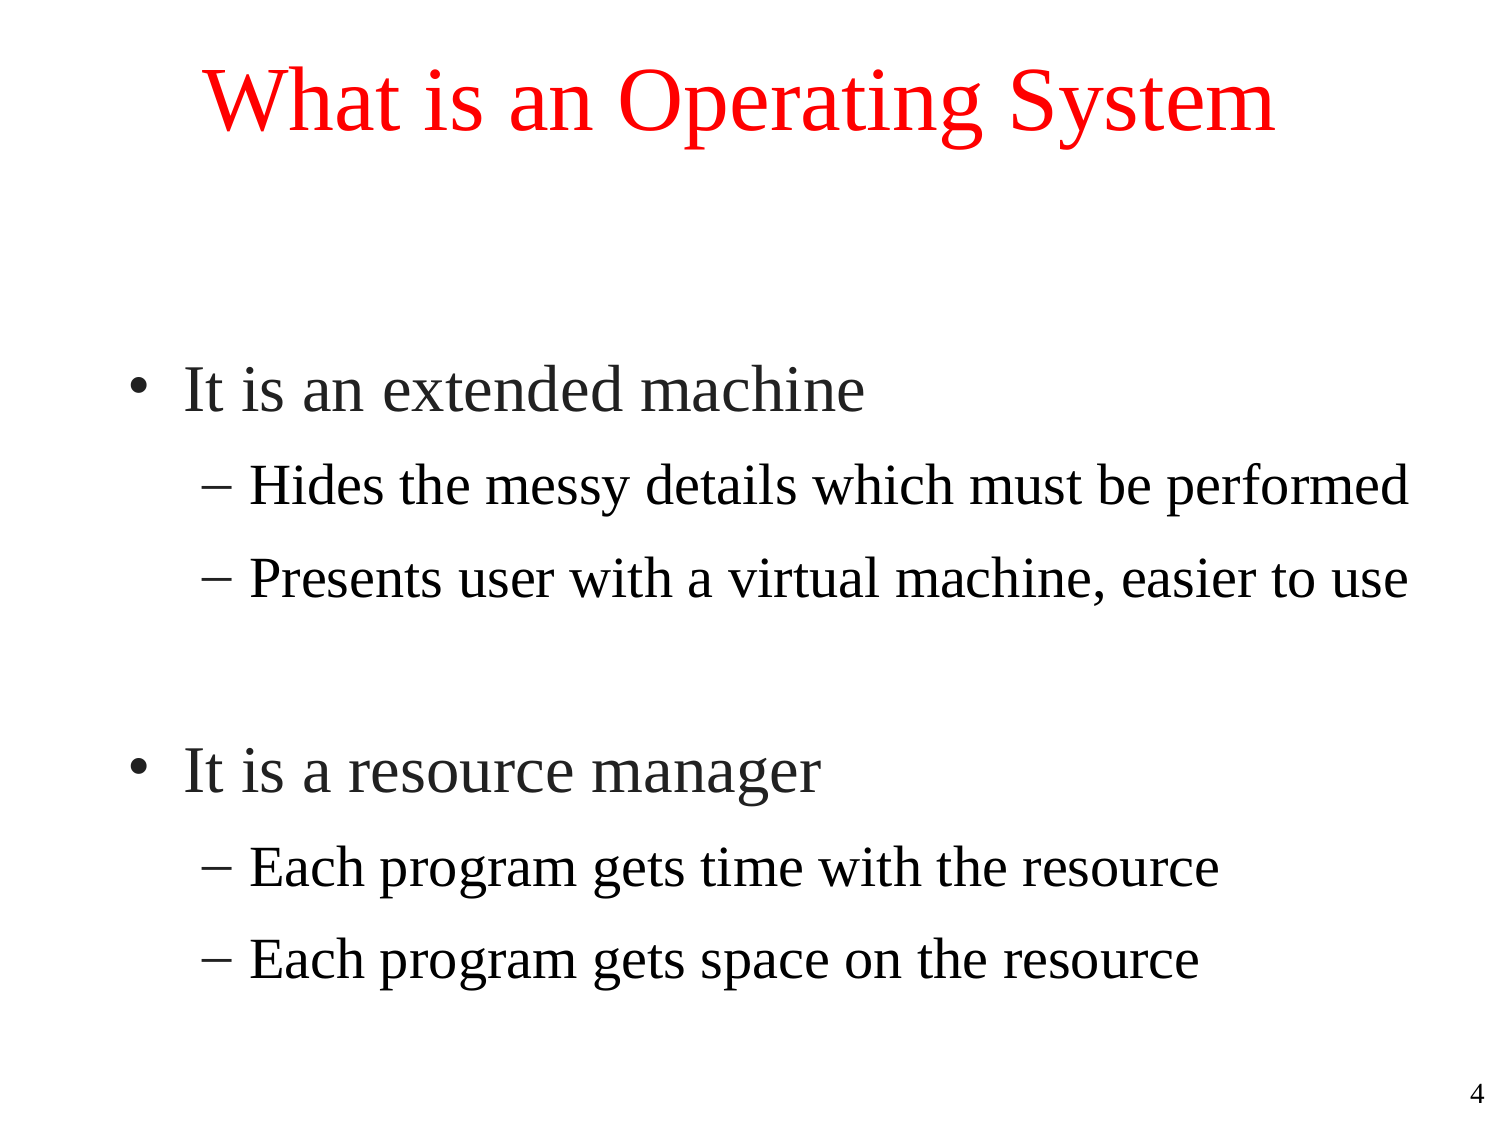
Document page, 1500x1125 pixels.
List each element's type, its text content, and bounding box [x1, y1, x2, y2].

title What is an Operating System [103, 0, 1379, 188]
list It is an extended machine Hides the messy details which must be performed Presents user with a virtual machine, easier to use It is a resource manager Each program gets time with the resource Each program gets space on the resource [112, 324, 1500, 1000]
slide_number ‹#› [1433, 1066, 1500, 1125]
